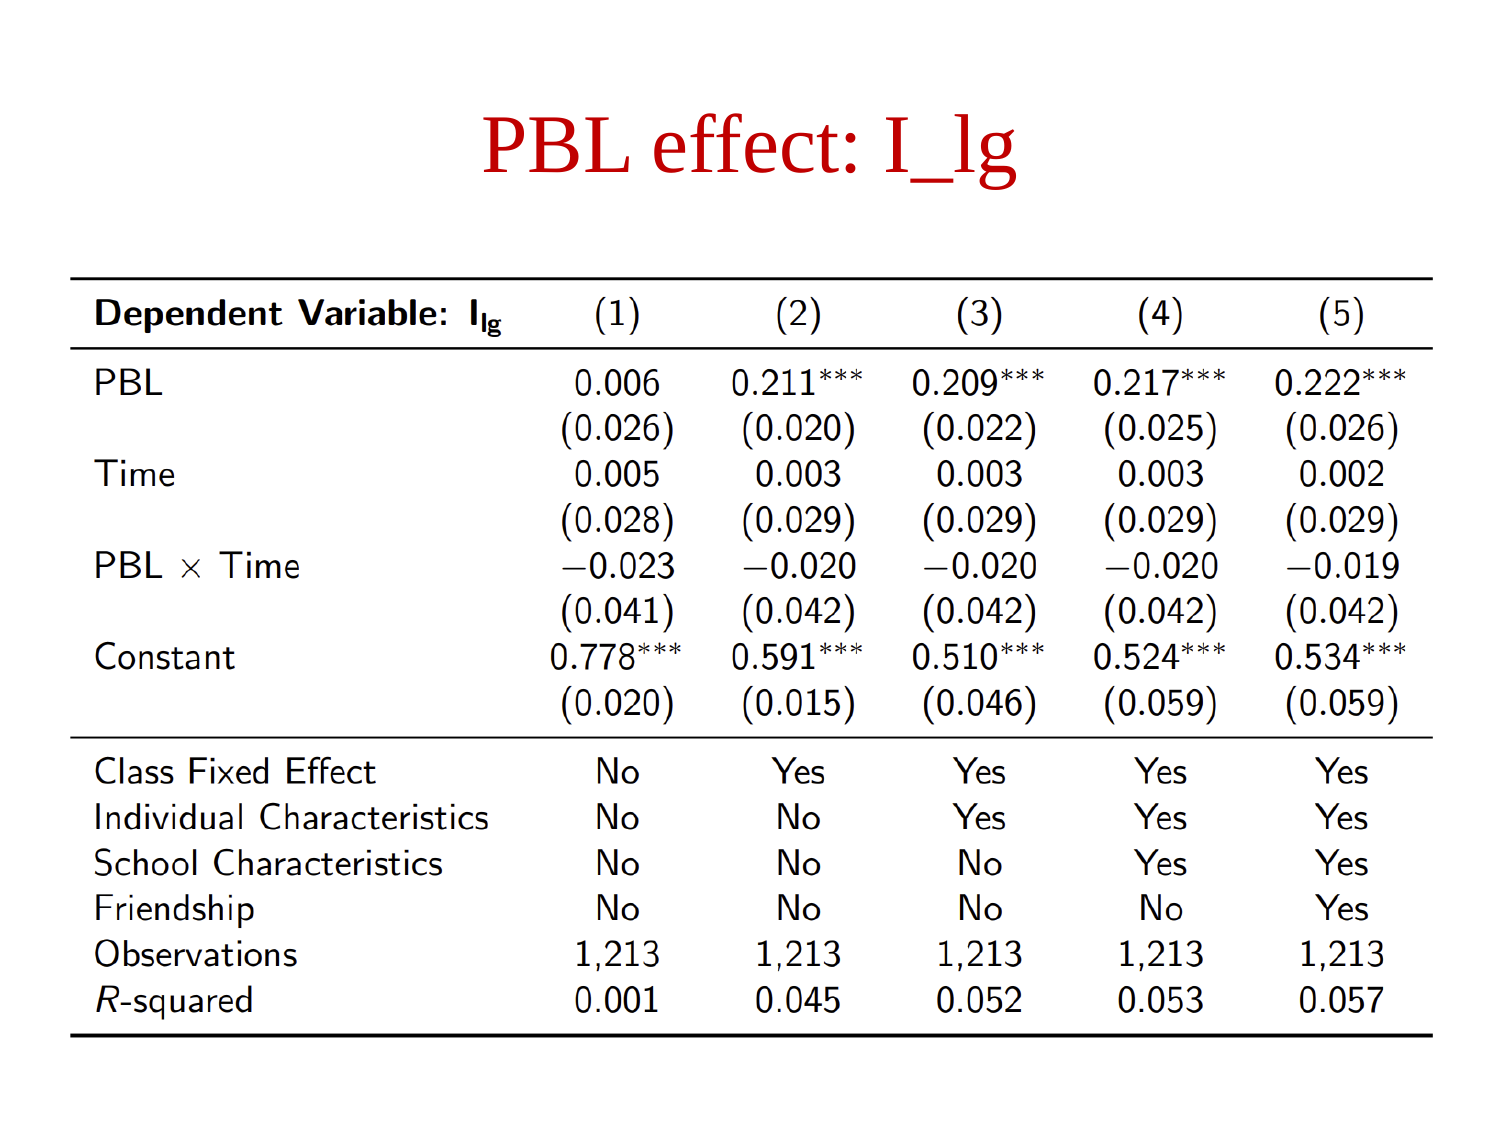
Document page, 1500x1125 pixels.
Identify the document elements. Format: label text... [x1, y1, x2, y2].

title PBL effect: I_lg [75, 45, 1425, 233]
picture [63, 266, 1439, 1042]
